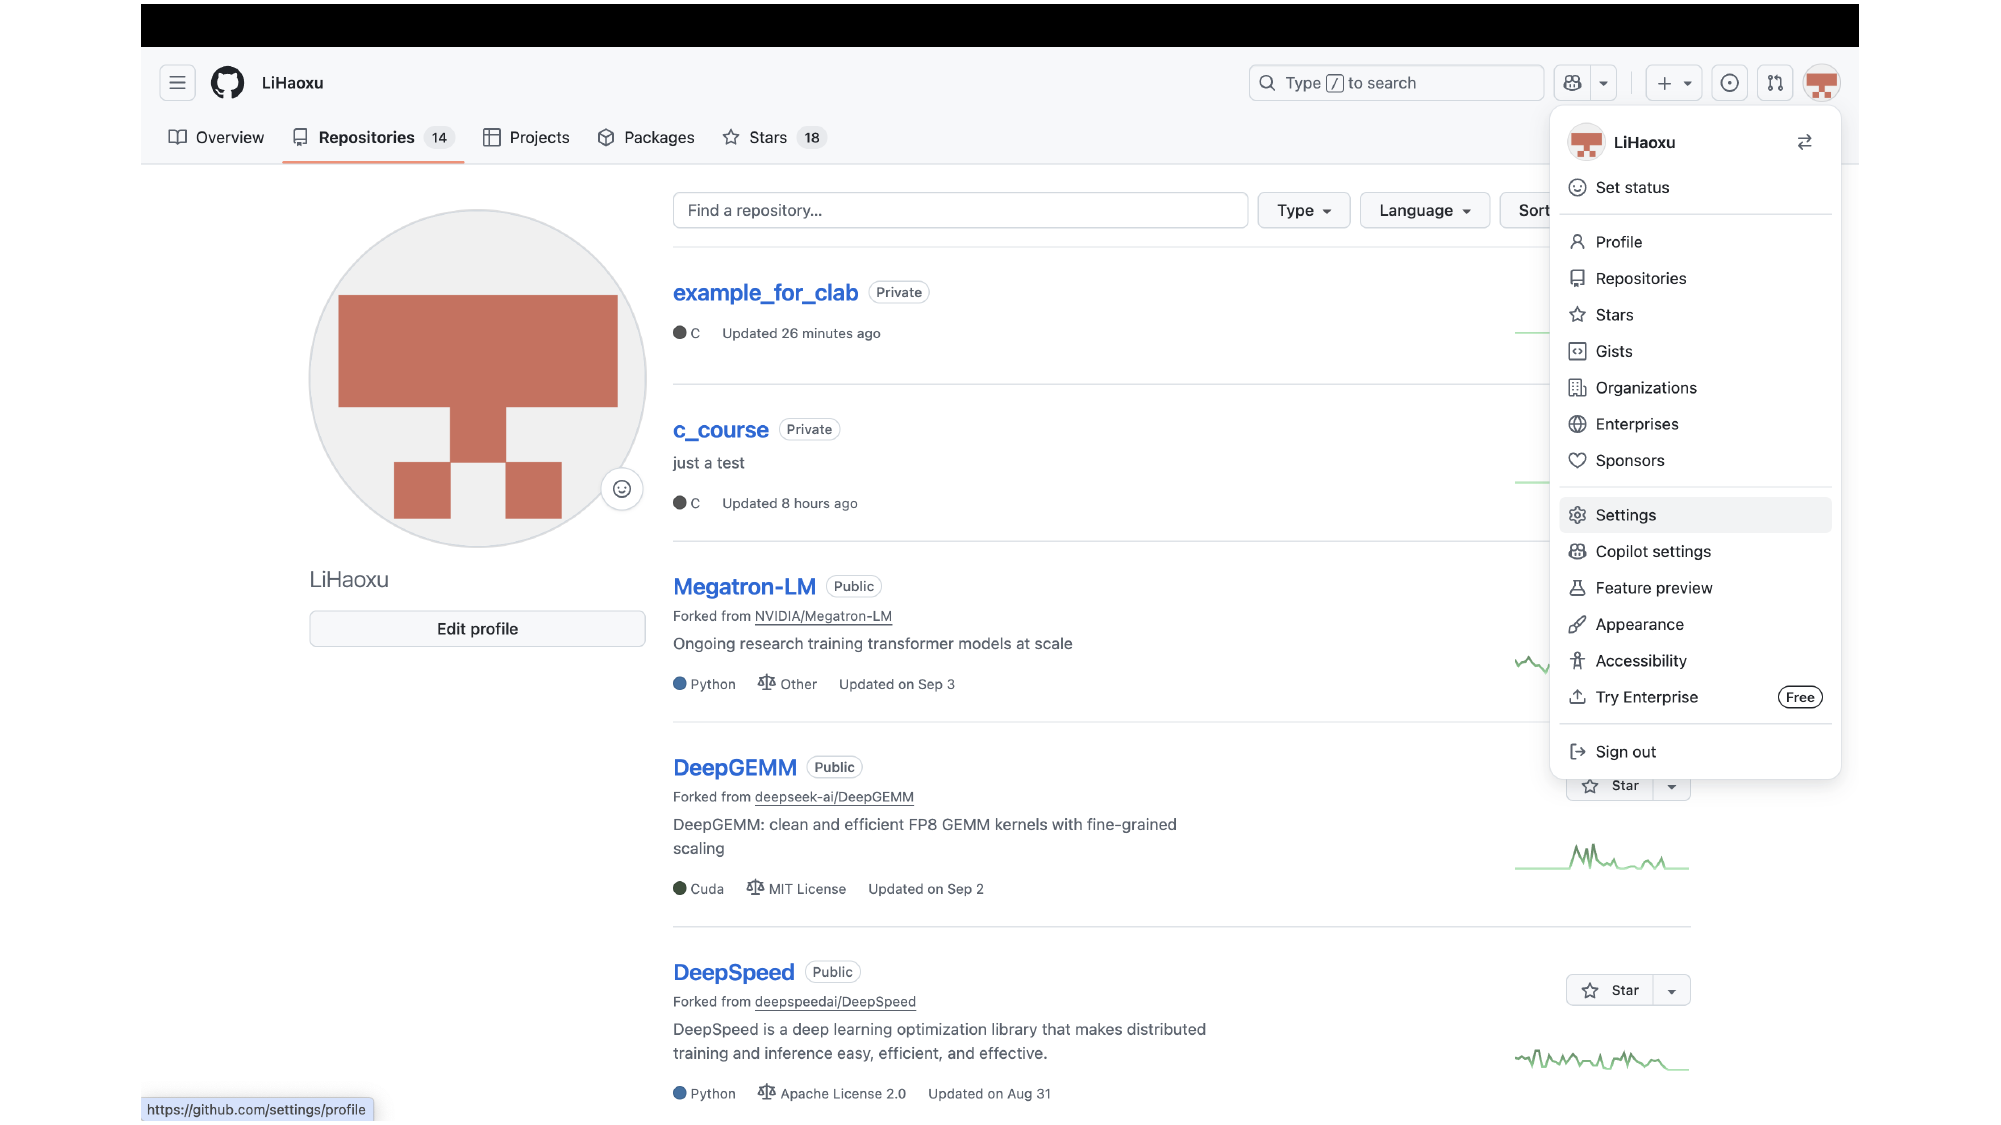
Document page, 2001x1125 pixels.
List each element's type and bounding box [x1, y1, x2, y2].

list [140, 4, 1860, 1121]
